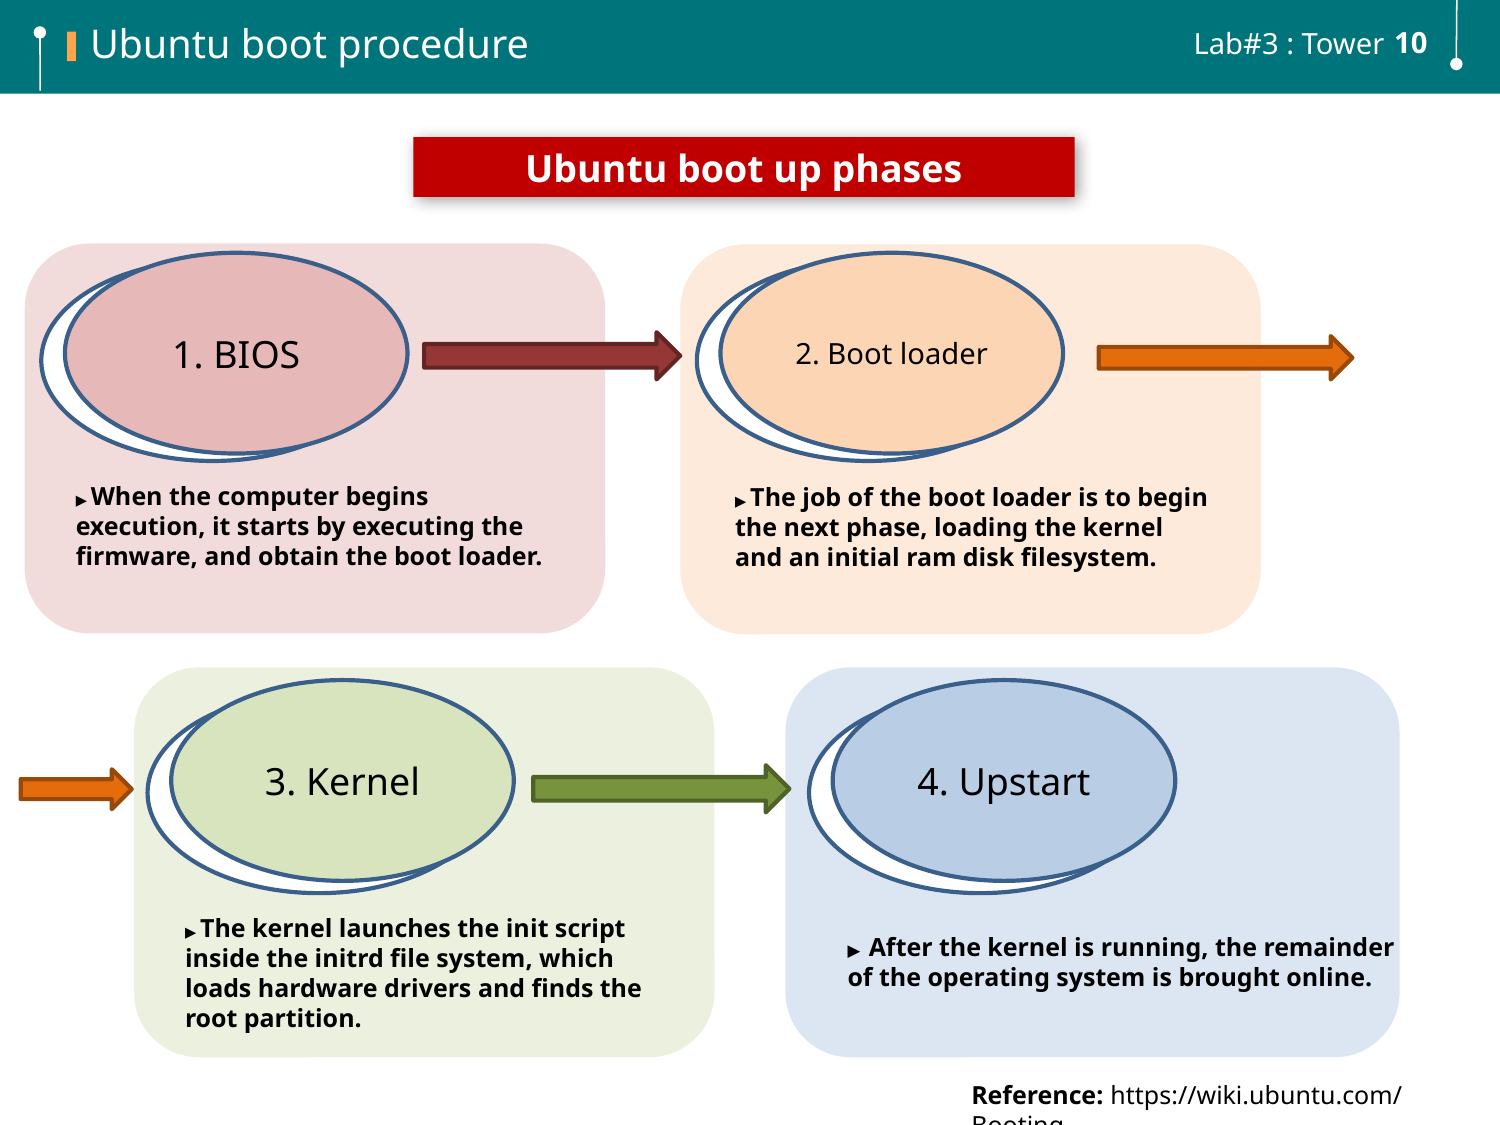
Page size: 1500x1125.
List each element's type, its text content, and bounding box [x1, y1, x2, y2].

text_box [531, 763, 792, 815]
text_box ▶ When the computer begins execution, it starts by executing the firmware, and obtain the boot loader. [61, 473, 569, 578]
text_box [694, 268, 953, 464]
text_box [18, 767, 134, 812]
text_box 2. Boot loader [718, 250, 1066, 456]
text_box [1096, 334, 1355, 382]
text_box [22, 241, 608, 636]
text_box Reference: https://wiki.ubuntu.com/Booting [956, 1072, 1493, 1125]
title Ubuntu boot procedure [75, 4, 1055, 89]
text_box 3. Kernel [169, 677, 516, 883]
text_box ▶ The kernel launches the init script inside the initrd file system, which loads hardware drivers and finds the root partition. [170, 905, 679, 1040]
text_box [422, 330, 683, 382]
text_box [145, 712, 442, 896]
text_box 4. Upstart [830, 677, 1178, 883]
text_box 1. BIOS [62, 250, 410, 456]
text_box [131, 665, 717, 1060]
text_box X [806, 711, 1102, 896]
text_box ▶ The job of the boot loader is to begin the next phase, loading the kernel and an initial ram disk filesystem. [720, 473, 1229, 579]
text_box [39, 268, 301, 464]
text_box [678, 242, 1263, 637]
text_box [783, 665, 1402, 1060]
text_box ▶ After the kernel is running, the remainder of the operating system is brought online. [832, 923, 1412, 999]
text_box Ubuntu boot up phases [413, 137, 1075, 197]
